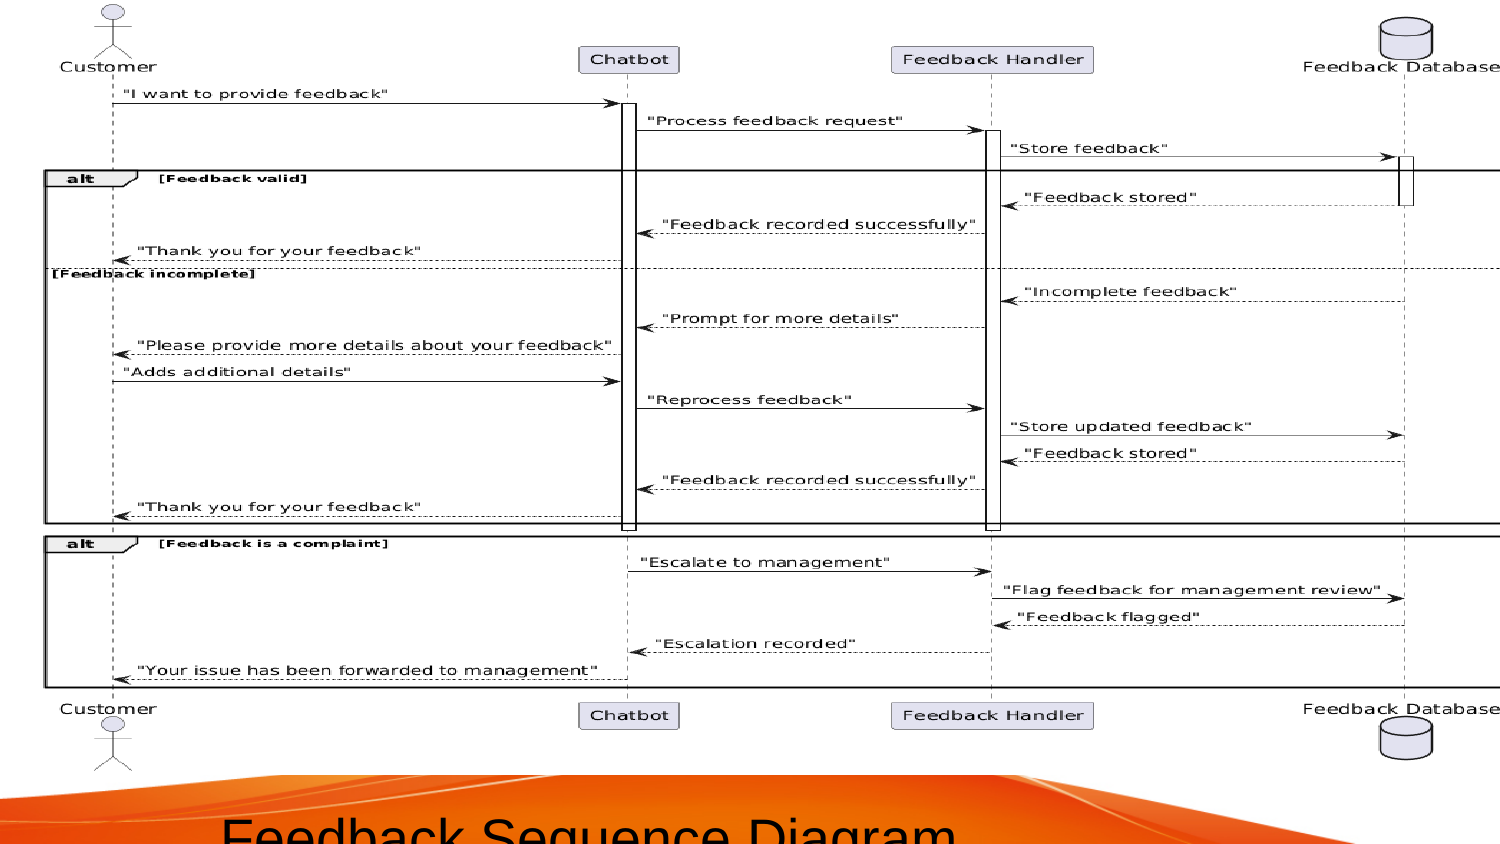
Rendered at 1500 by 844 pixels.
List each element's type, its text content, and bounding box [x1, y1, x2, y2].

picture [0, 0, 1500, 844]
title Feedback Sequence Diagram [205, 787, 1330, 844]
